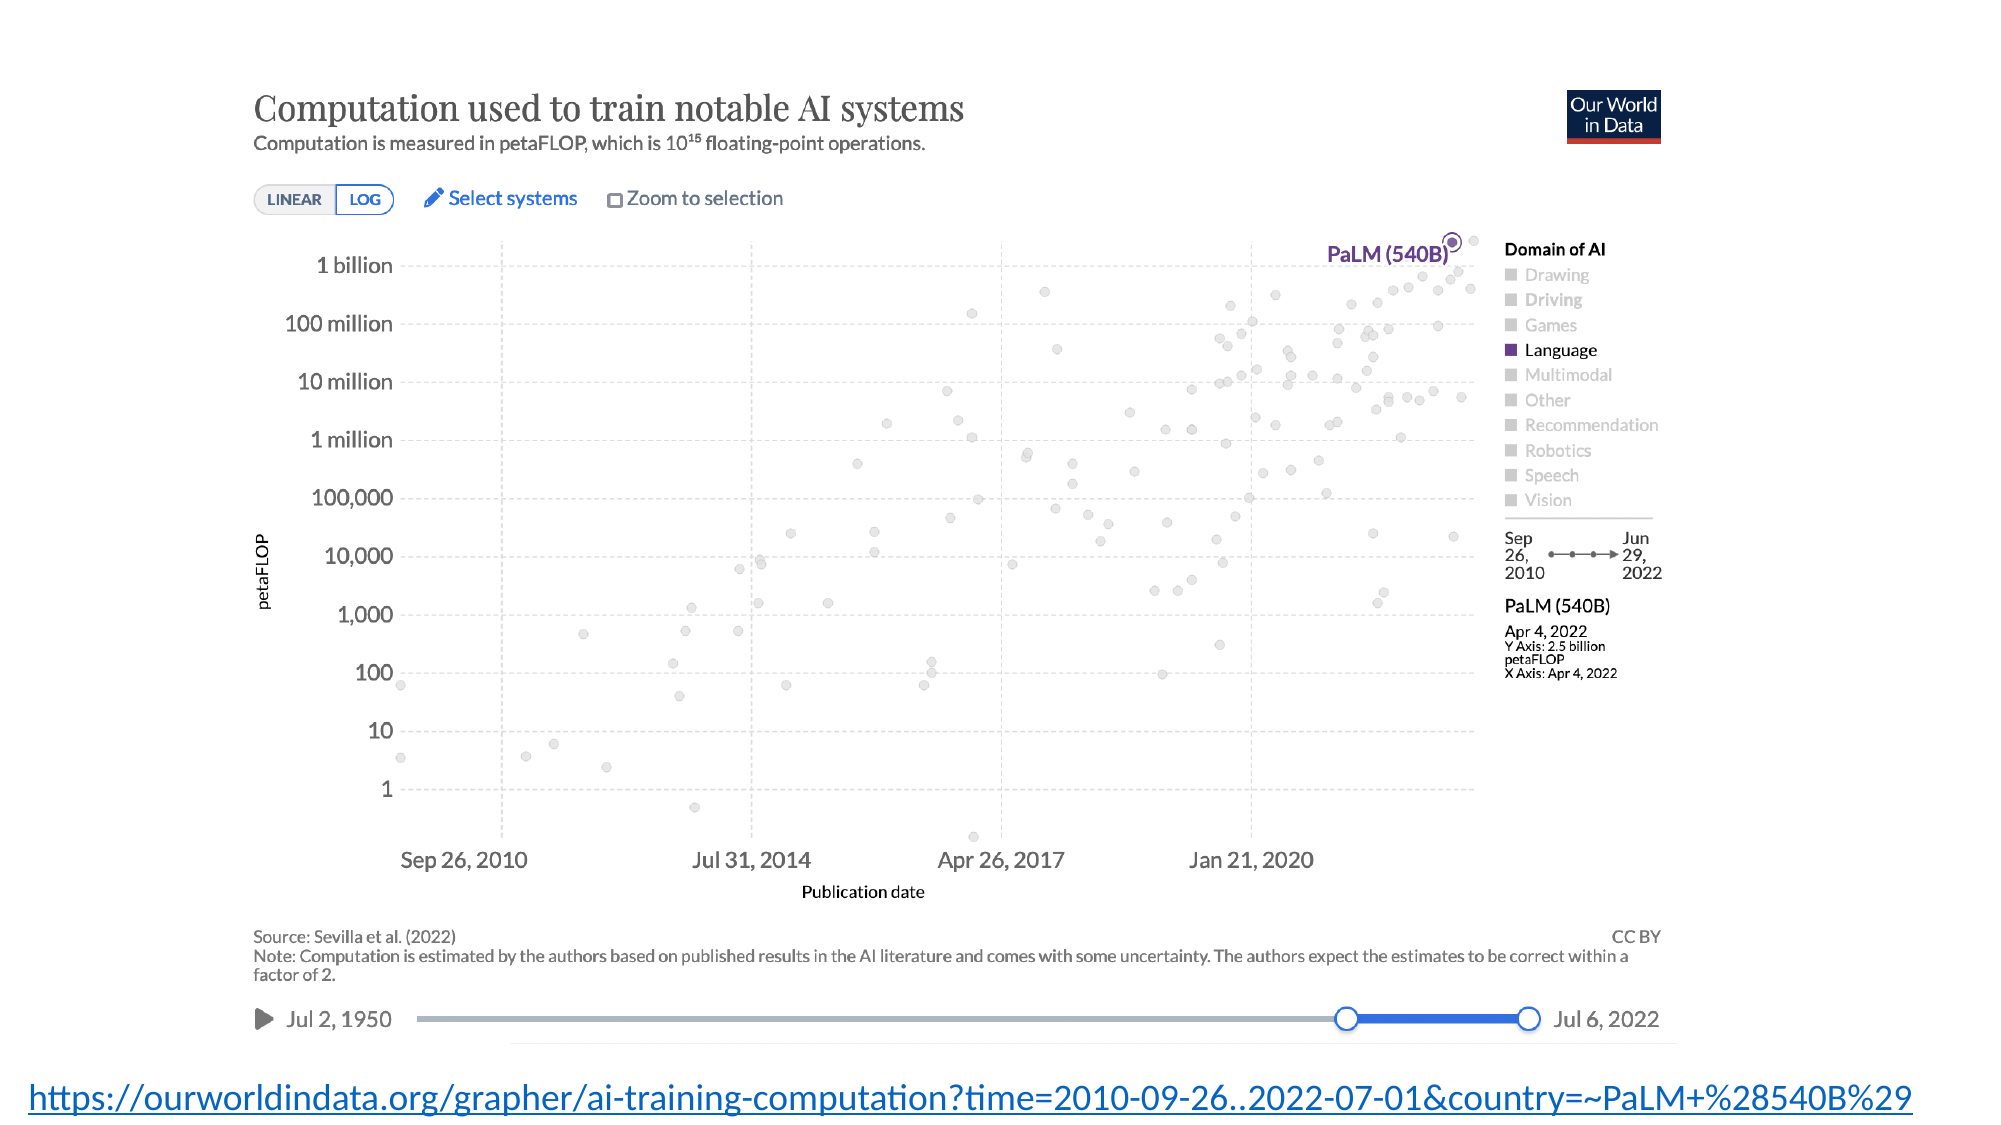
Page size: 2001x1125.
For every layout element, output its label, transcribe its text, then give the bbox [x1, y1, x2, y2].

picture [243, 81, 1677, 1044]
text_box https://ourworldindata.org/grapher/ai-training-computation?time=2010-09-26..2022-07-01&country=~PaLM+%28540B%29 [13, 1065, 1947, 1125]
